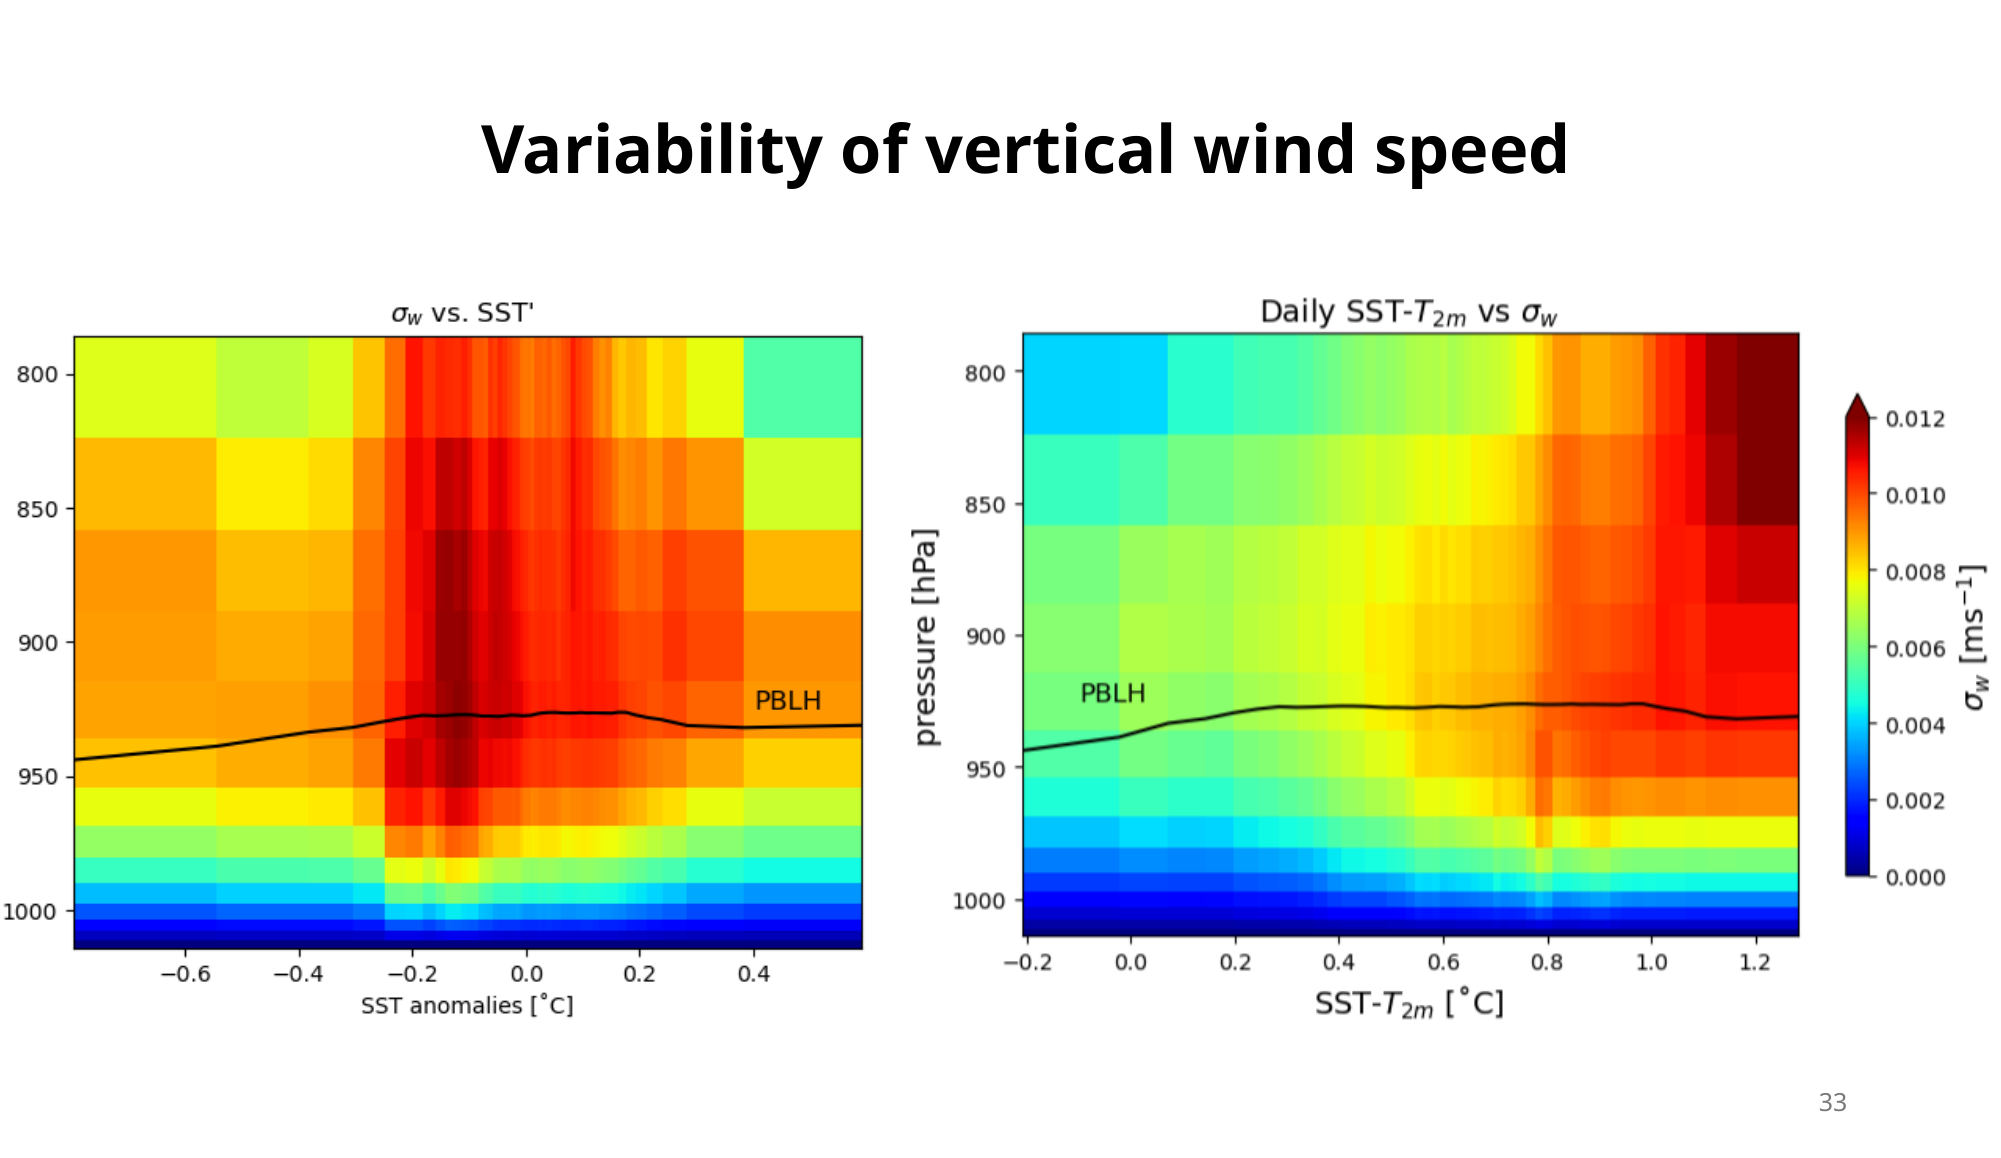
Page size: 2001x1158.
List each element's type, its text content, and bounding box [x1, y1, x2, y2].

slide_number 33 [1412, 1072, 1863, 1135]
text_box Variability of vertical wind speed [466, 99, 1648, 195]
picture [0, 287, 2000, 1037]
